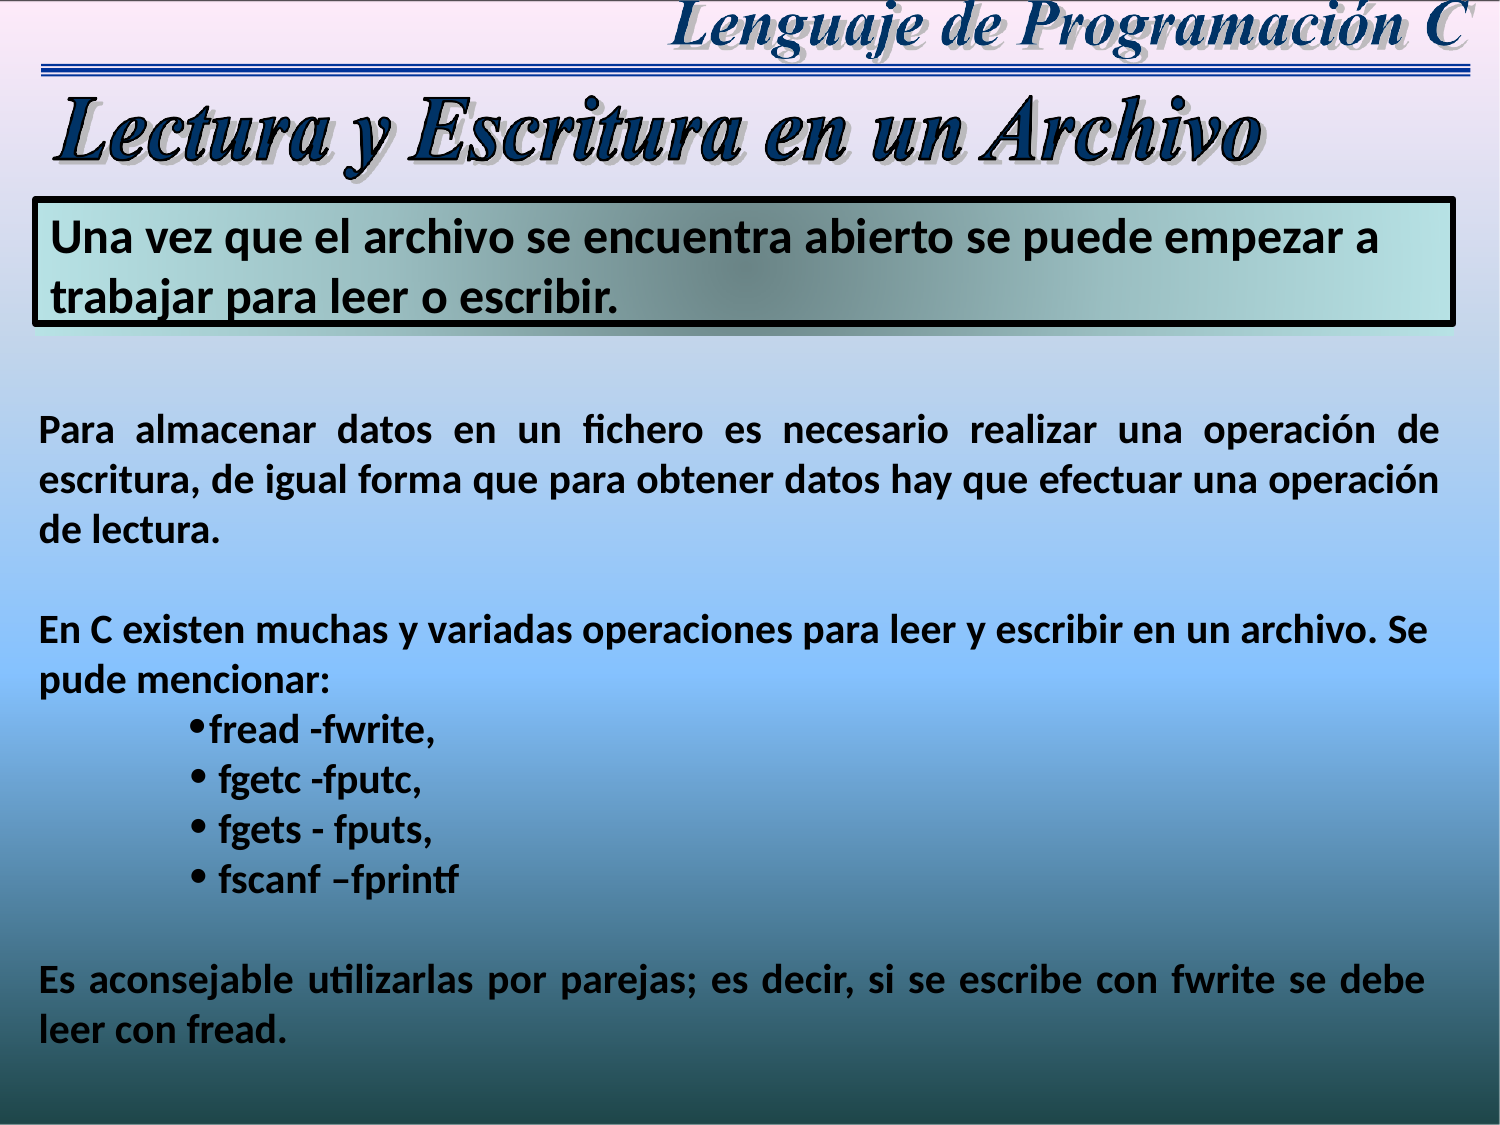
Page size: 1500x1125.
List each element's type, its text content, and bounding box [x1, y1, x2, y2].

text_box Para almacenar datos en un fichero es necesario realizar una operación de escritura, de igual forma que para obtener datos hay que efectuar una operación de lectura. En C existen muchas y variadas operaciones para leer y escribir en un archivo. Se pude mencionar: fread -fwrite, fgetc -fputc, fgets - fputs, fscanf –fprintf Es aconsejable utilizarlas por parejas; es decir, si se escribe con fwrite se debe leer con fread. [36, 399, 1441, 1053]
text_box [40, 0, 1476, 77]
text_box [52, 95, 1268, 185]
picture [0, 0, 1500, 1125]
